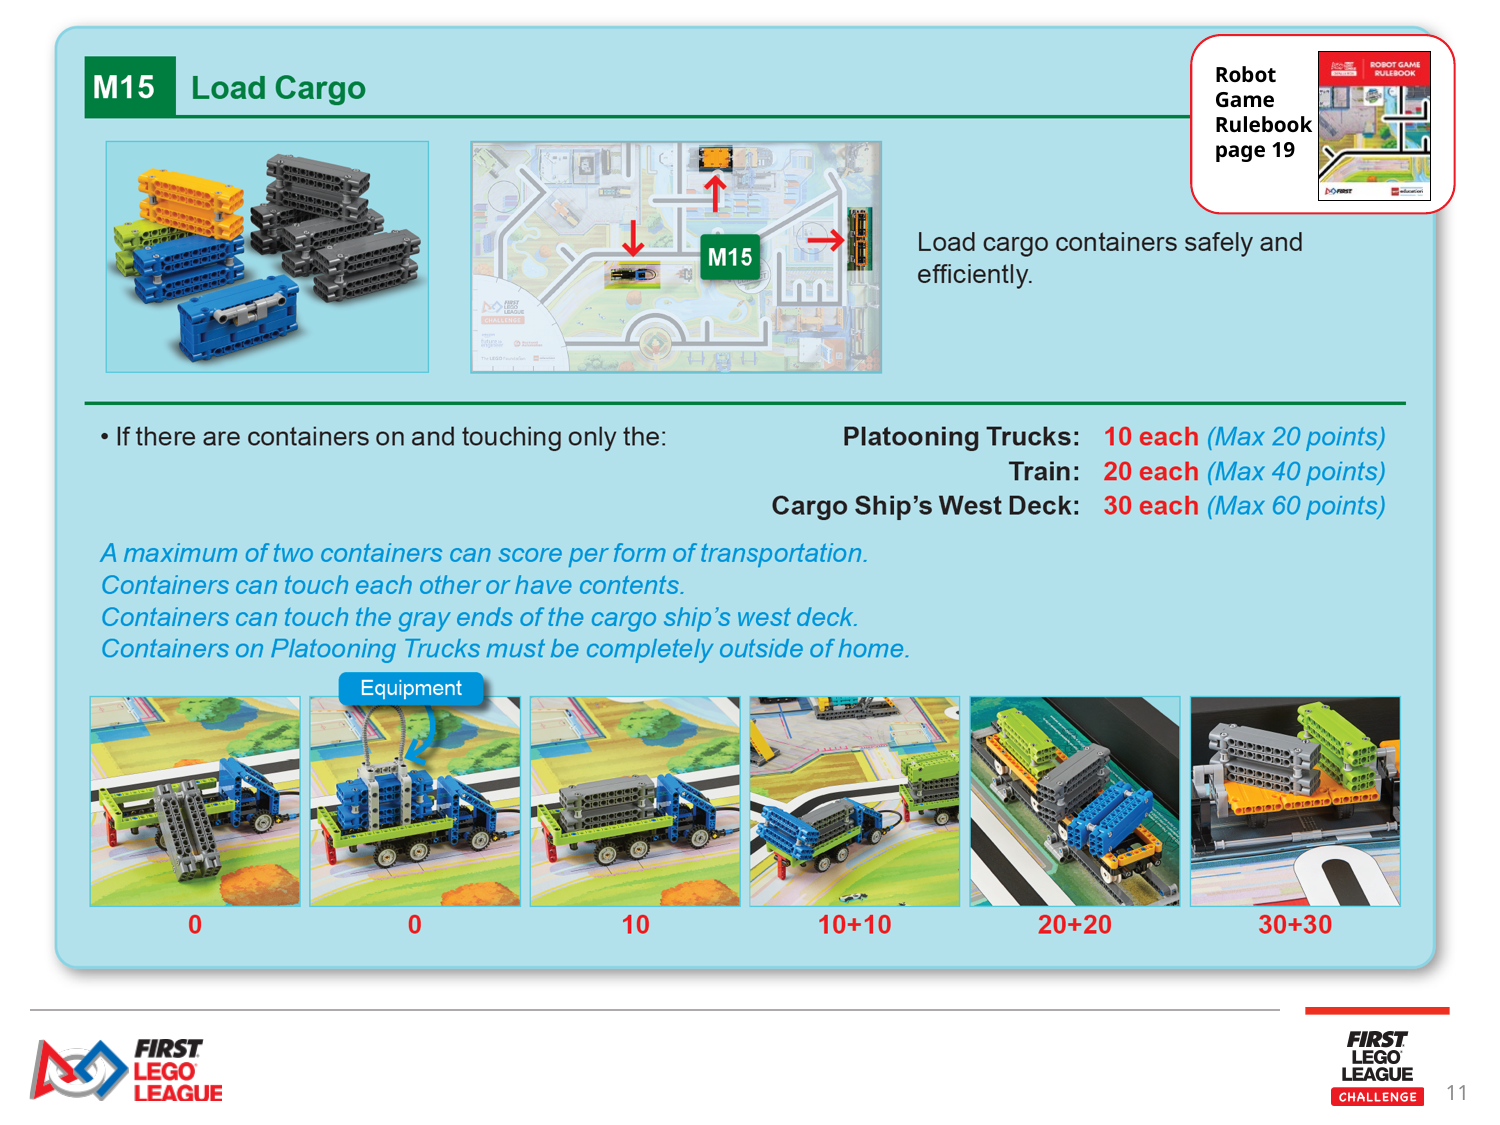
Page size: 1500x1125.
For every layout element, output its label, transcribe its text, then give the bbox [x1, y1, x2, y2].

picture [37, 13, 1463, 992]
slide_number 11 [1425, 1076, 1484, 1111]
